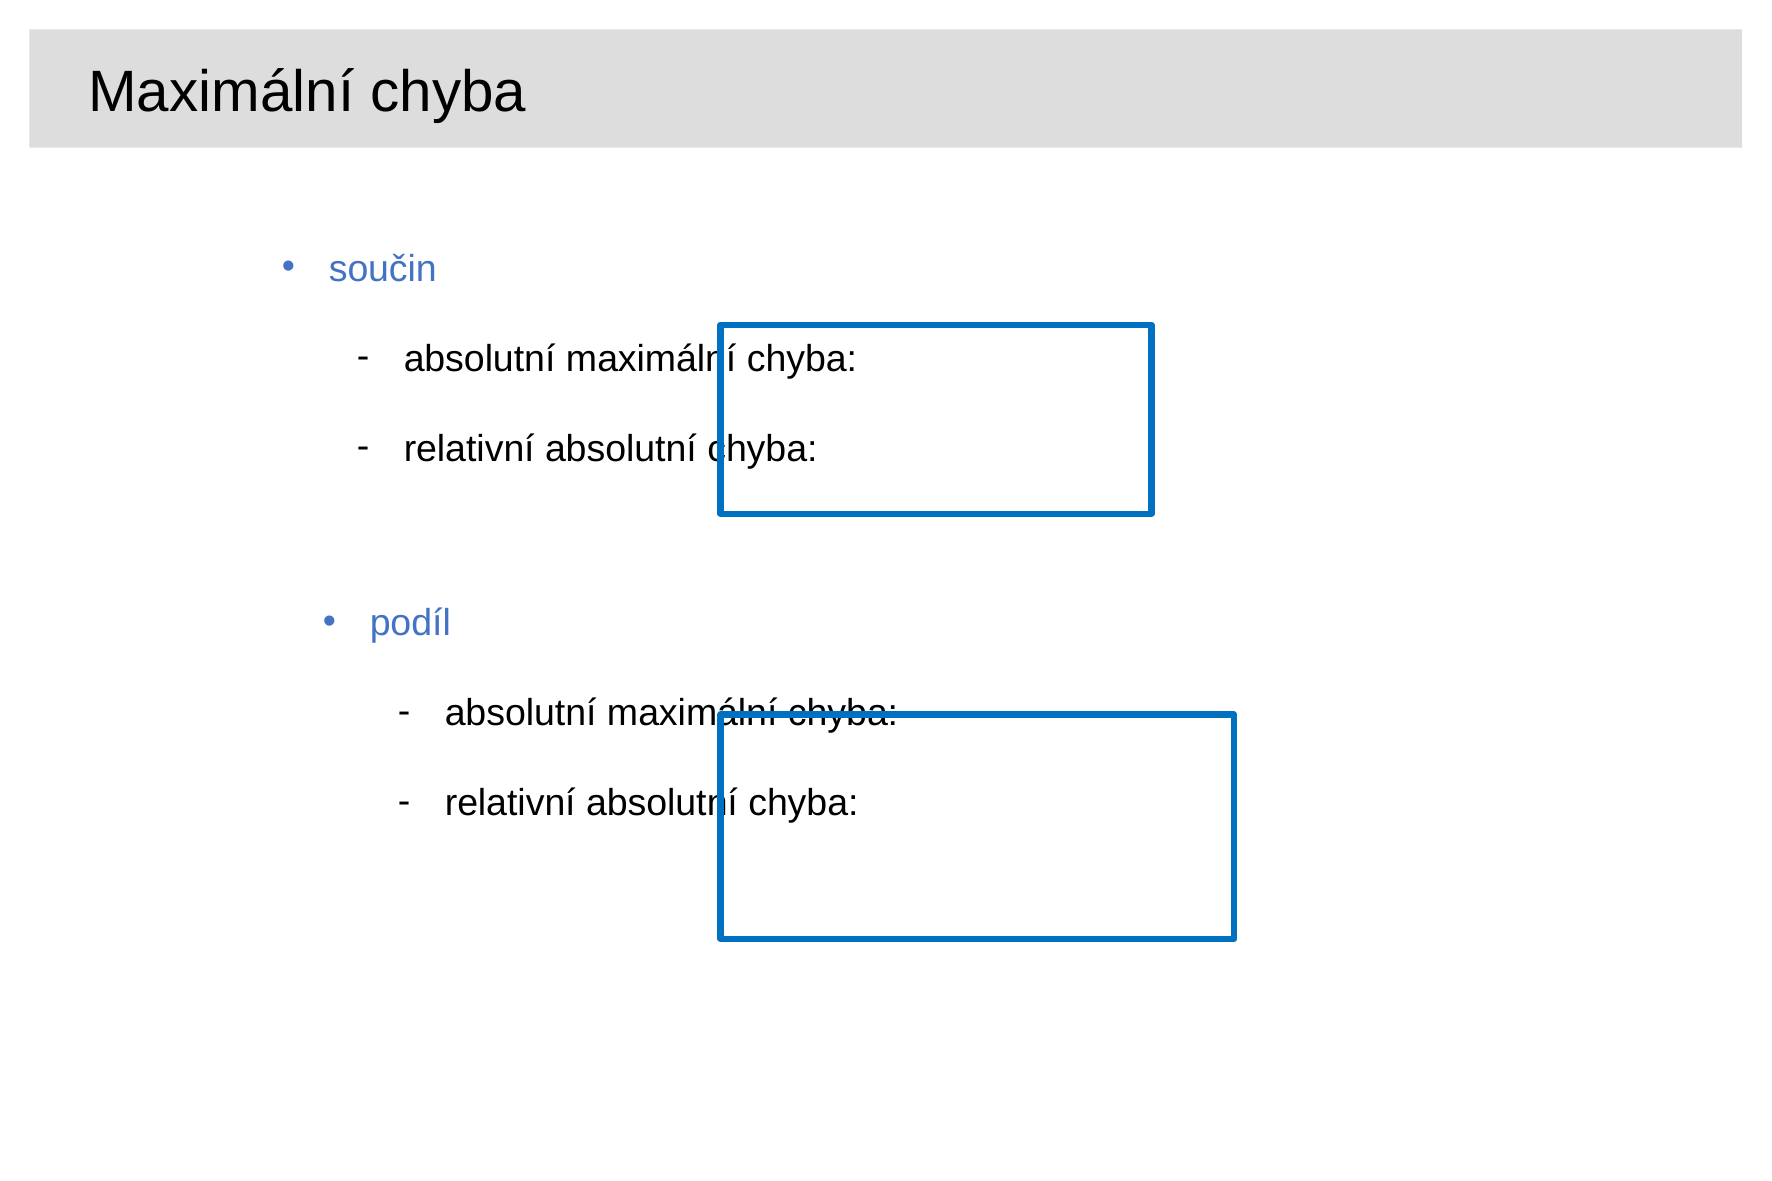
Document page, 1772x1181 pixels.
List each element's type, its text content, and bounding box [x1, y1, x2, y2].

text_box [720, 714, 1235, 939]
text_box Maximální chyba [29, 29, 1743, 148]
text_box [720, 324, 1152, 514]
